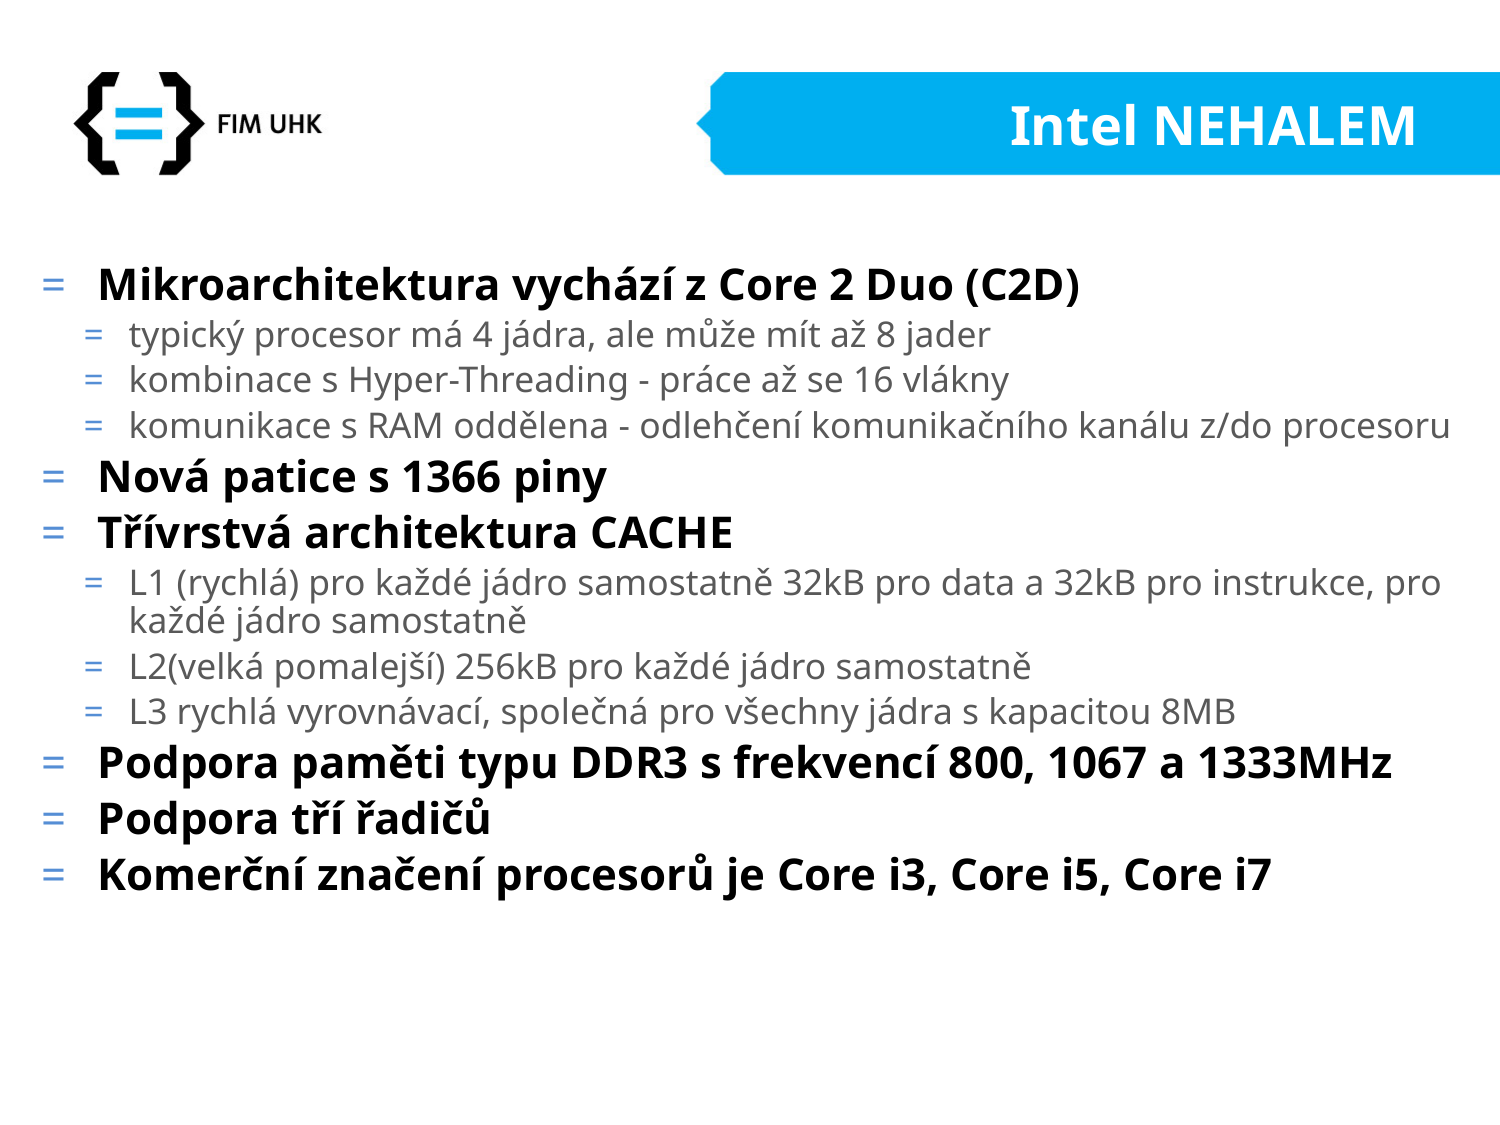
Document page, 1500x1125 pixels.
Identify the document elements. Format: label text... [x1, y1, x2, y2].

title Intel NEHALEM [766, 78, 1434, 169]
list Mikroarchitektura vychází z Core 2 Duo (C2D) typický procesor má 4 jádra, ale může mít až 8 jader kombinace s Hyper-Threading - práce až se 16 vlákny komunikace s RAM oddělena - odlehčení komunikačního kanálu z/do procesoru Nová patice s 1366 piny Třívrstvá architektura CACHE L1 (rychlá) pro každé jádro samostatně 32kB pro data a 32kB pro instrukce, pro každé jádro samostatně L2(velká pomalejší) 256kB pro každé jádro samostatně L3 rychlá vyrovnávací, společná pro všechny jádra s kapacitou 8MB Podpora paměti typu DDR3 s frekvencí 800, 1067 a 1333MHz Podpora tří řadičů Komerční značení procesorů je Core i3, Core i5, Core i7 [41, 262, 1459, 1071]
picture [0, 0, 1500, 1125]
